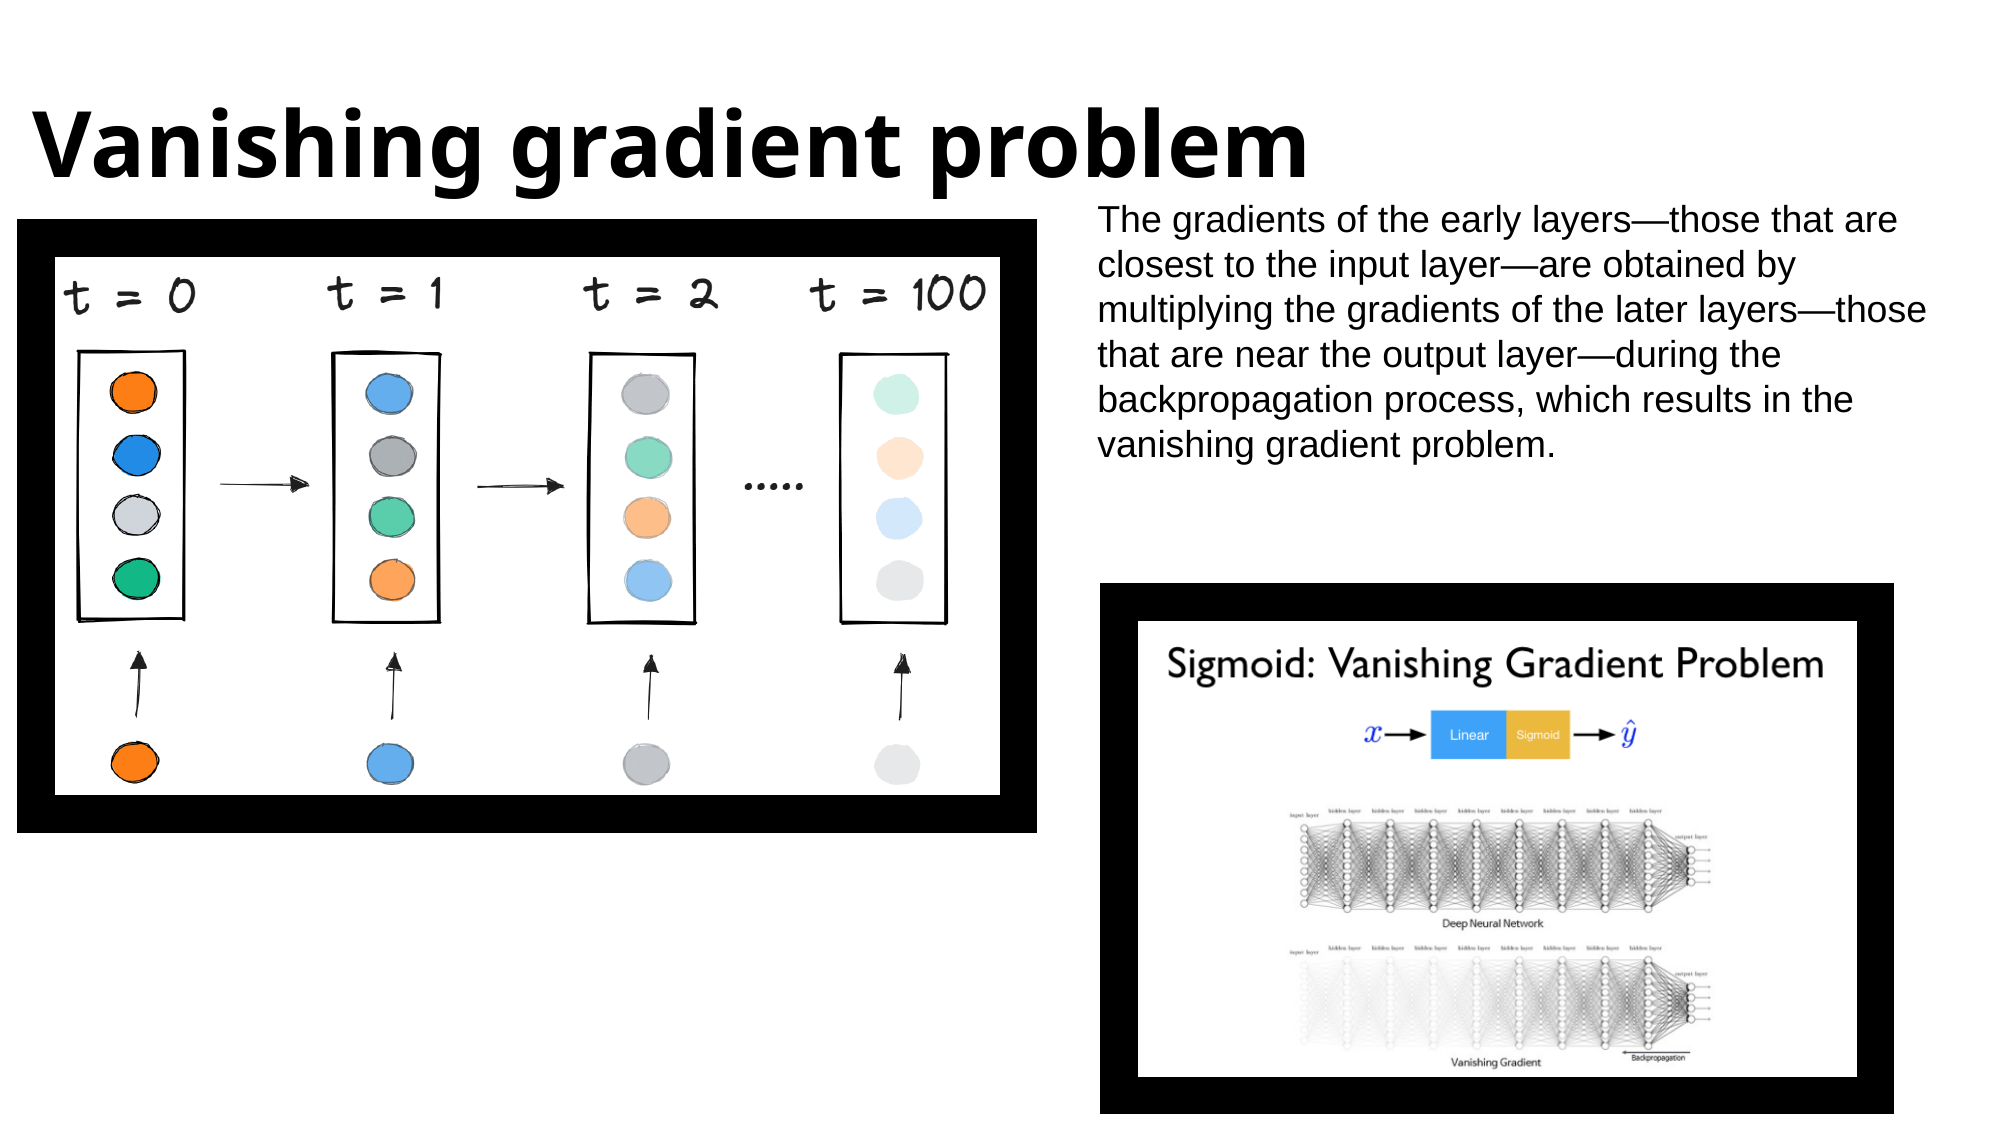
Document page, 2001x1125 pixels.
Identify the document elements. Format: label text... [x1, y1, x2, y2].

text_box The gradients of the early layers—those that are closest to the input layer—are obtained by multiplying the gradients of the later layers—those that are near the output layer—during the backpropagation process, which results in the vanishing gradient problem. [1082, 187, 1946, 473]
picture [1137, 620, 1857, 1077]
title Vanishing gradient problem [17, 39, 1743, 257]
picture [54, 256, 1000, 796]
